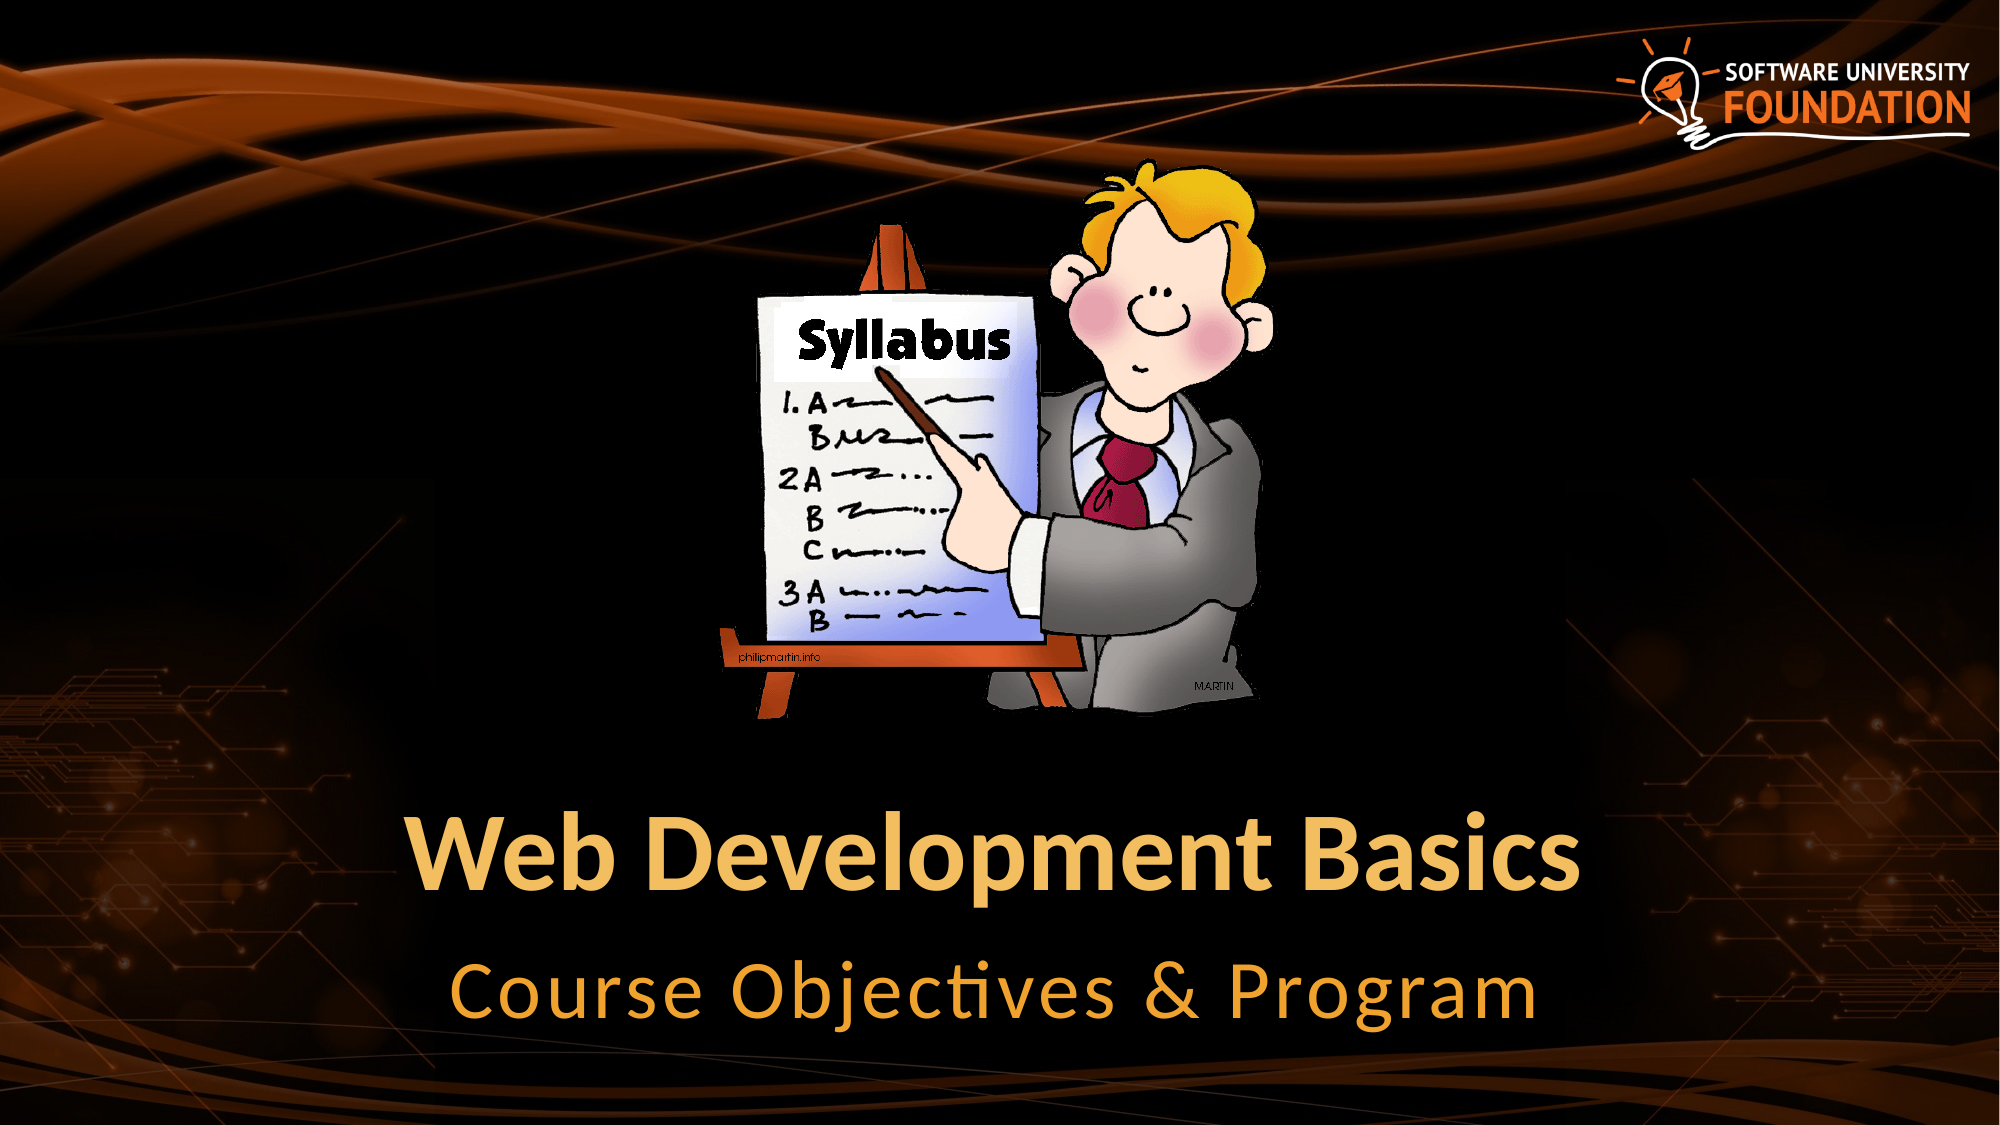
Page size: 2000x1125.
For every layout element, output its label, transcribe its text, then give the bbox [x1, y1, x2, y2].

list Course Objectives & Program [262, 924, 1729, 1038]
picture [0, 0, 2000, 1125]
title Web Development Basics [174, 791, 1813, 919]
